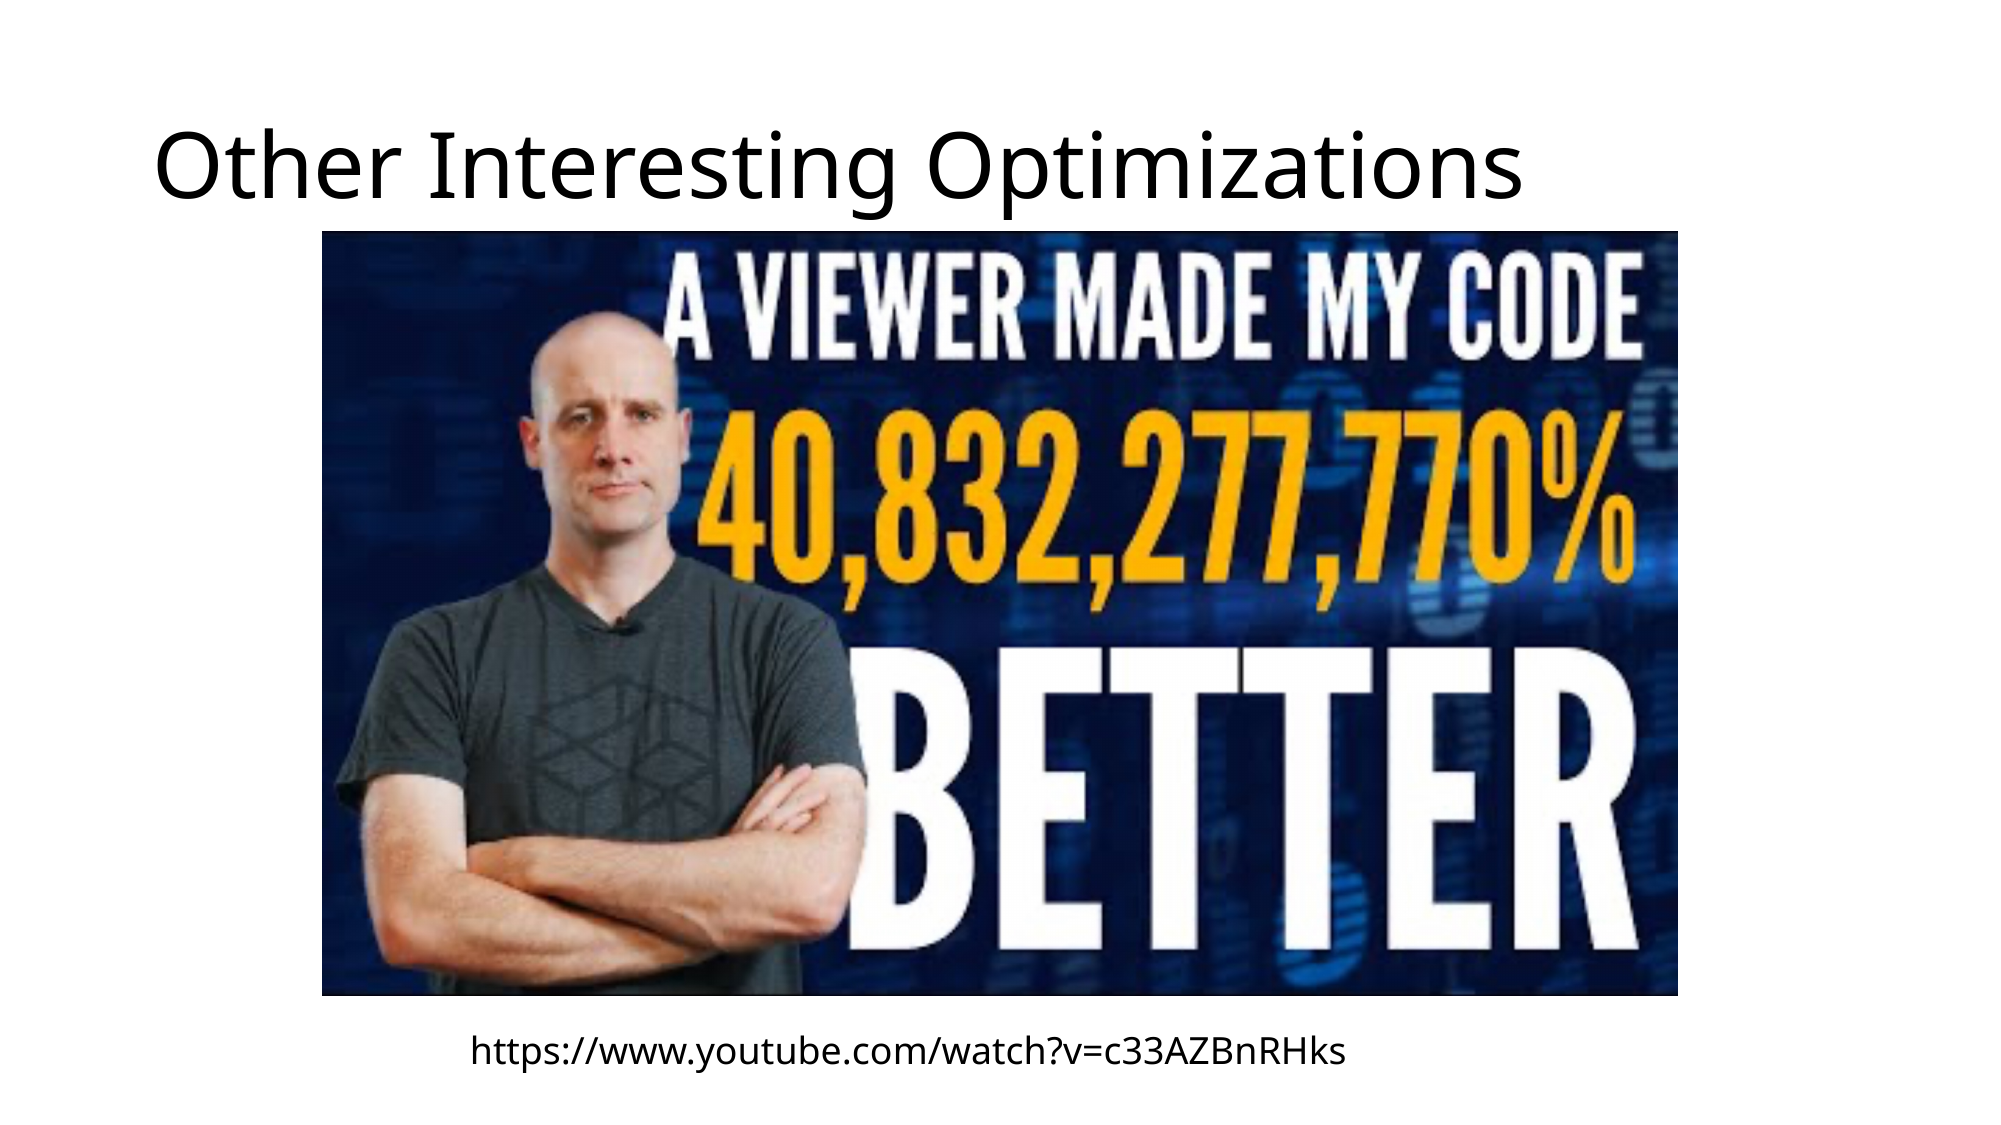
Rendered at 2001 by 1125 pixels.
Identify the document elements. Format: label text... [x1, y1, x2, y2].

text_box https://www.youtube.com/watch?v=c33AZBnRHks [454, 1020, 1362, 1080]
title Other Interesting Optimizations [137, 59, 1863, 278]
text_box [321, 229, 1679, 998]
